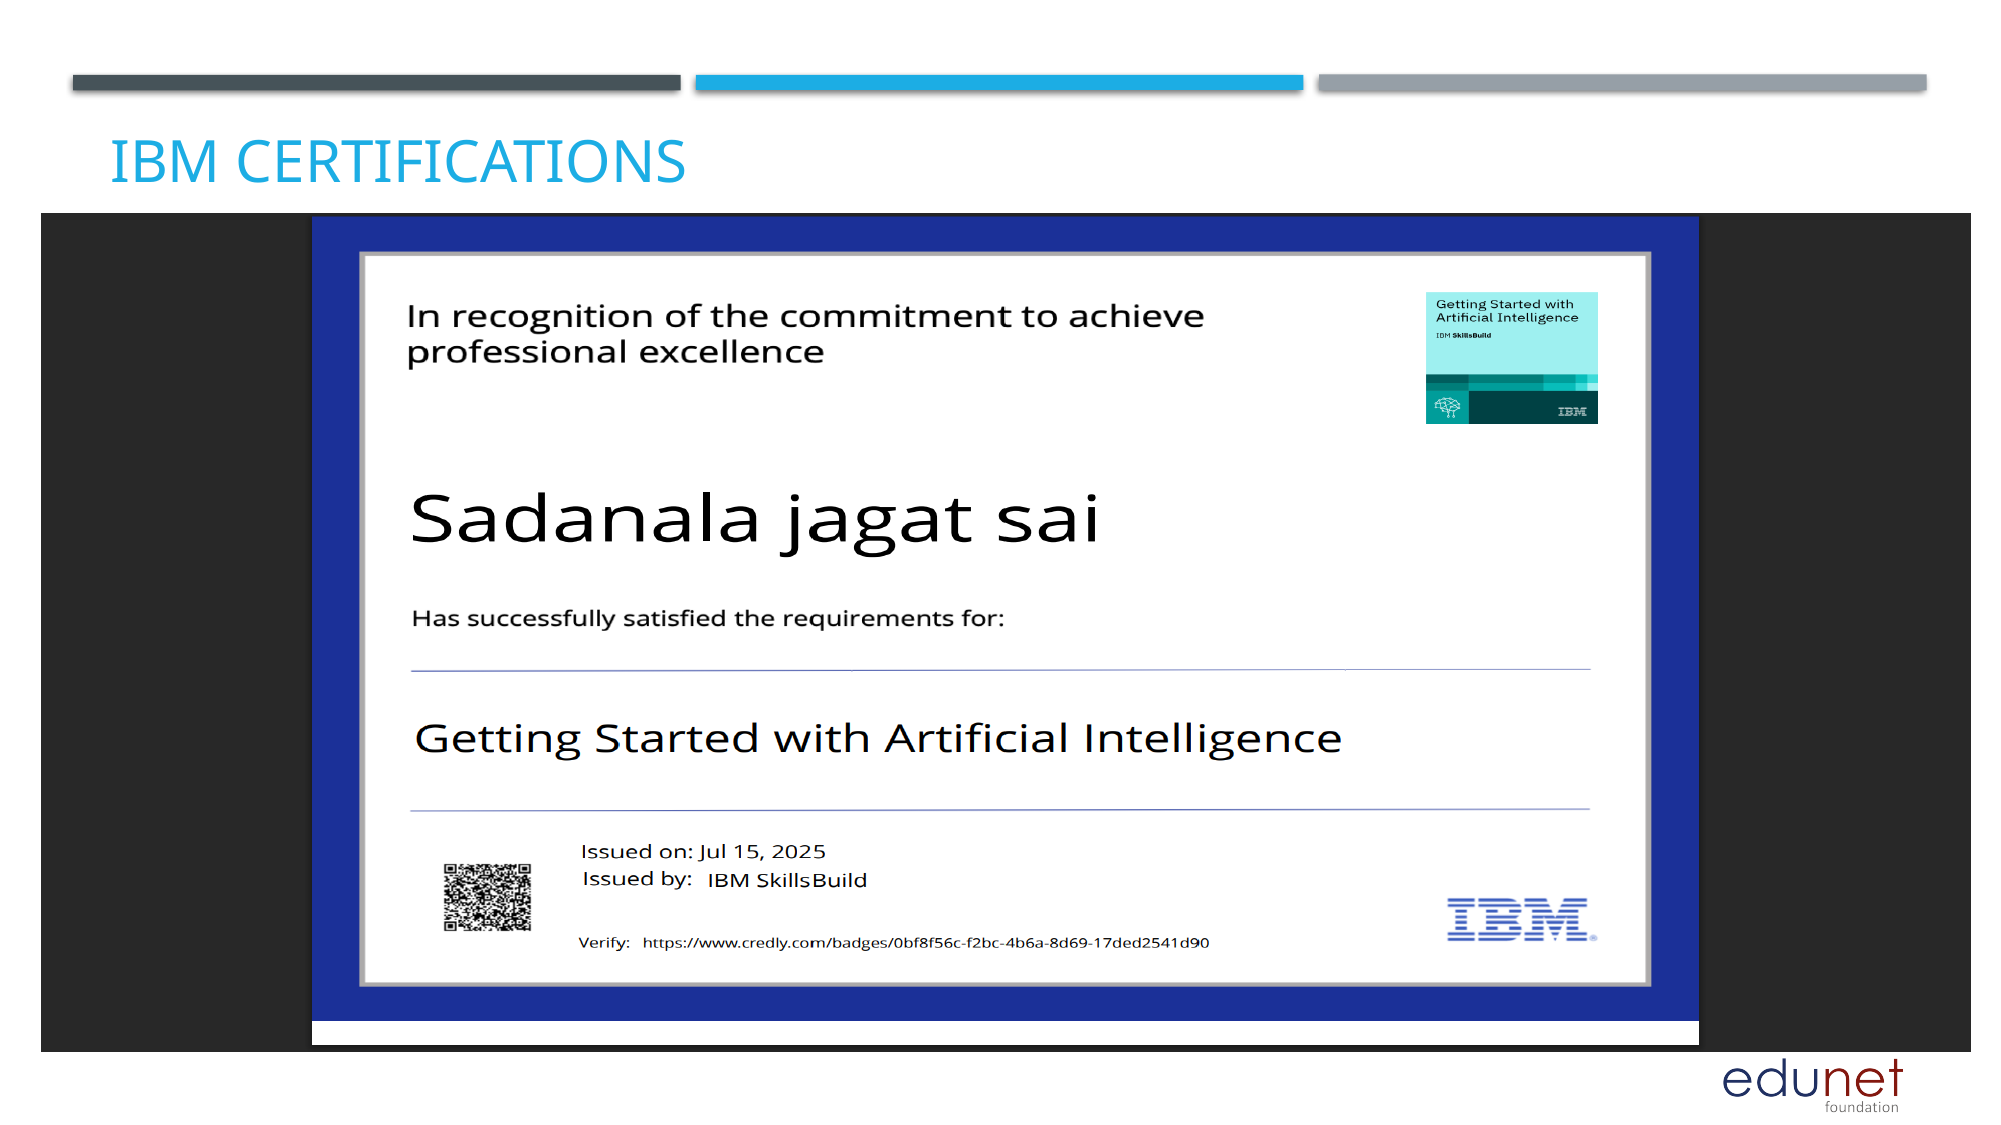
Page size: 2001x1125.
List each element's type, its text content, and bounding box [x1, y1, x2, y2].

picture [1719, 1056, 1905, 1116]
title IBM Certifications [95, 115, 1905, 203]
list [41, 213, 1972, 1053]
